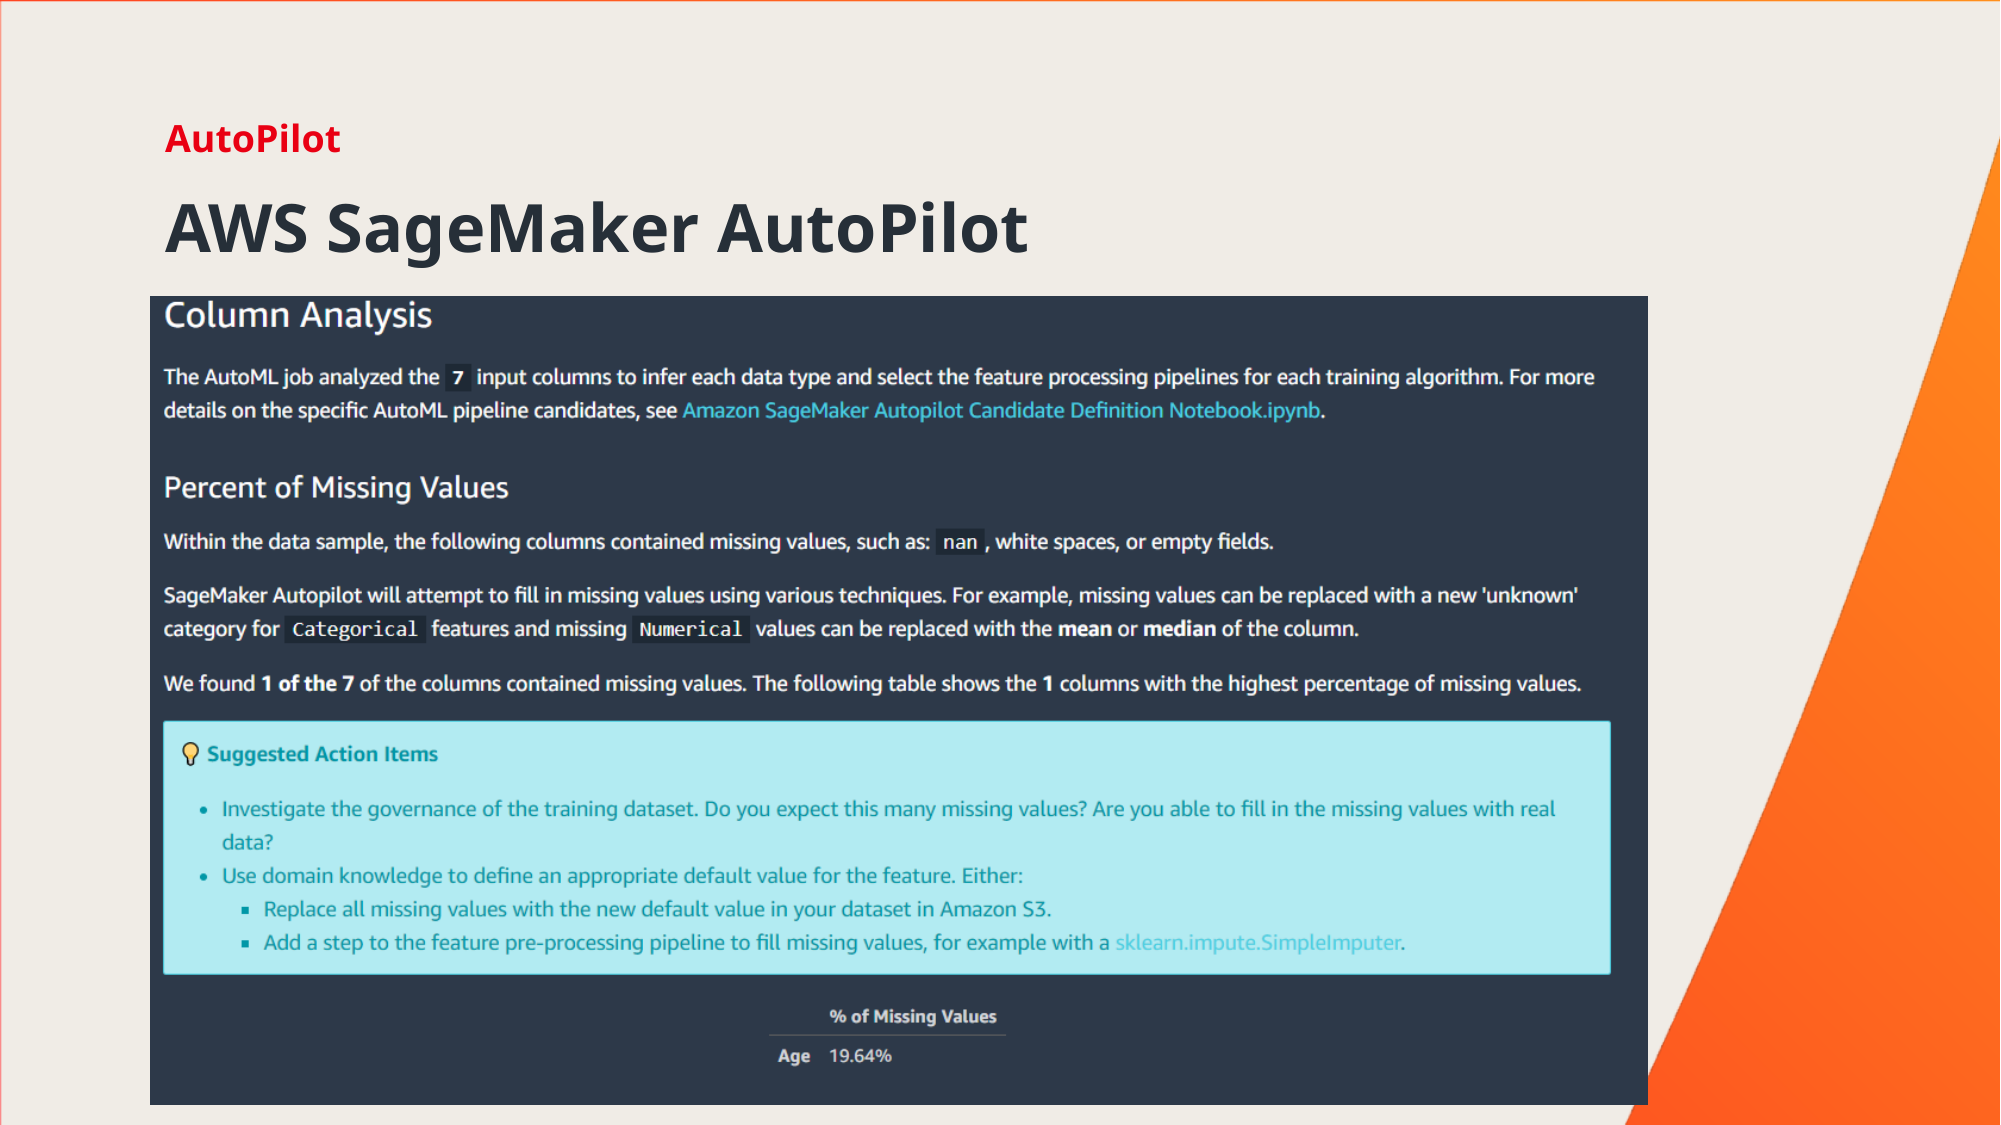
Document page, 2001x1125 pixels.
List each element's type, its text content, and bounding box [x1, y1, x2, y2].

list AutoPilot [150, 112, 1611, 170]
title AWS SageMaker AutoPilot [150, 187, 1611, 279]
picture [3, 2, 2000, 1125]
